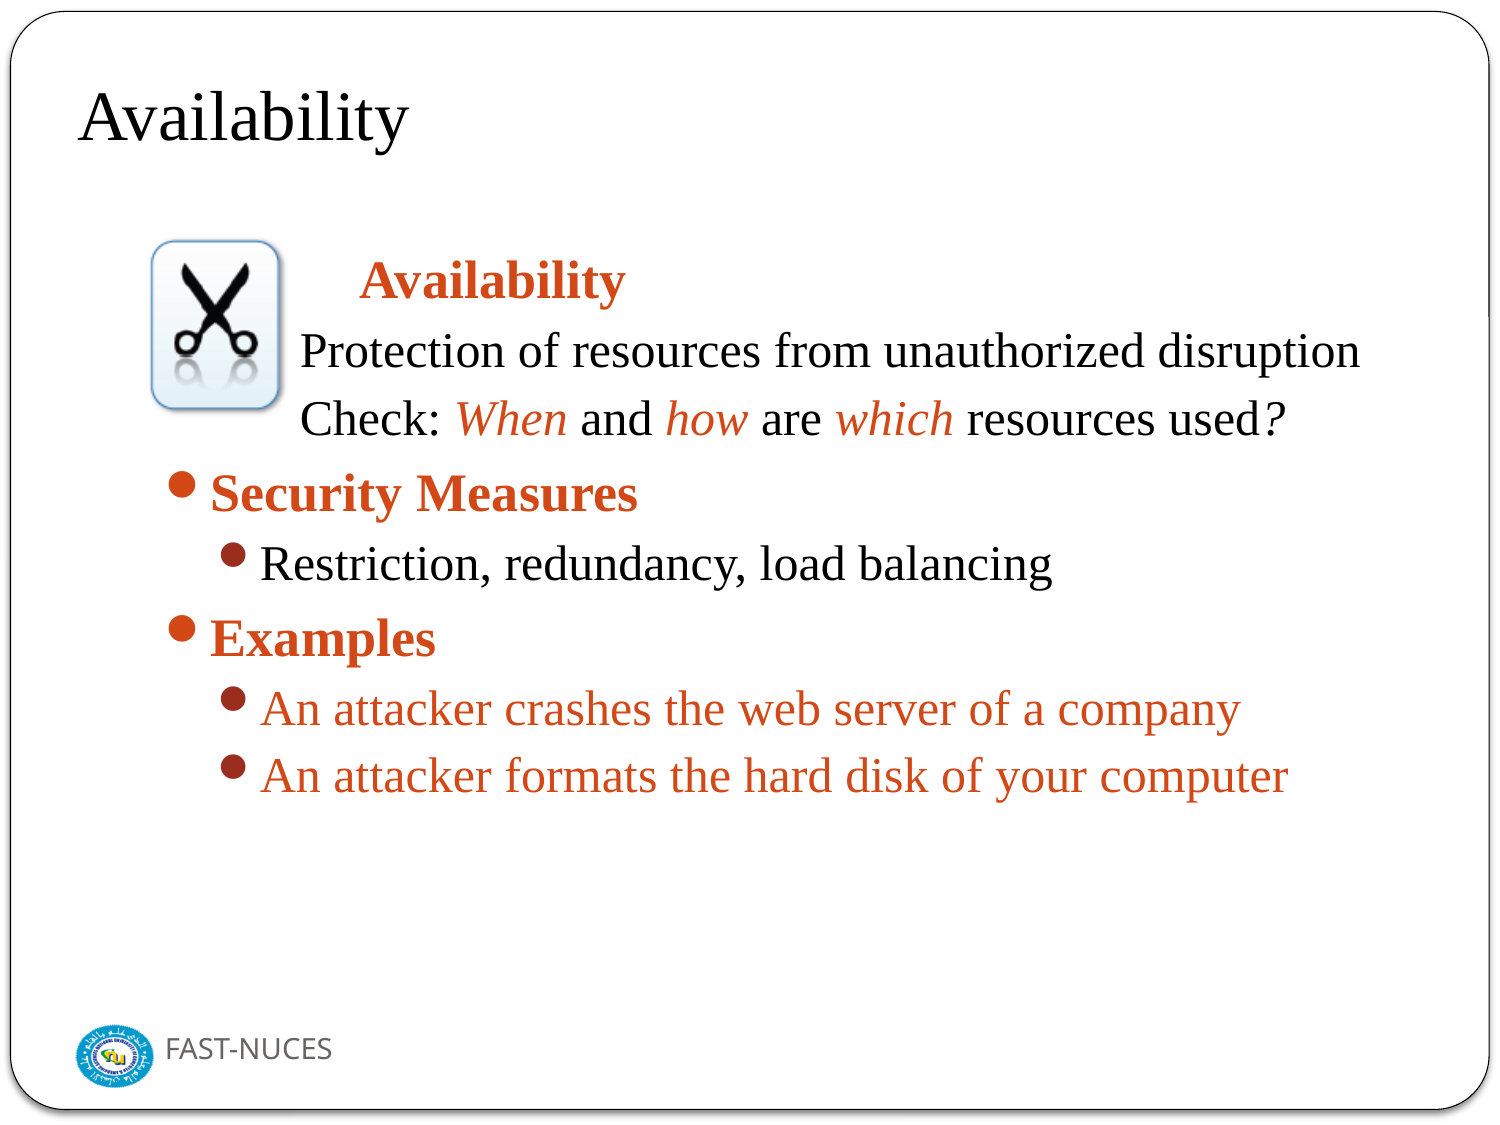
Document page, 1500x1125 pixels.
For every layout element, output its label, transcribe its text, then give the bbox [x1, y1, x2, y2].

footer FAST-NUCES [150, 1012, 800, 1088]
list Availability Protection of resources from unauthorized disruption Check: When and how are which resources used? Security Measures Restriction, redundancy, load balancing Examples An attacker crashes the web server of a company An attacker formats the hard disk of your computer [150, 237, 1425, 863]
title Availability [62, 62, 1338, 170]
picture [123, 1060, 154, 1088]
picture [91, 1038, 138, 1075]
picture [74, 1024, 154, 1088]
picture [137, 224, 296, 426]
